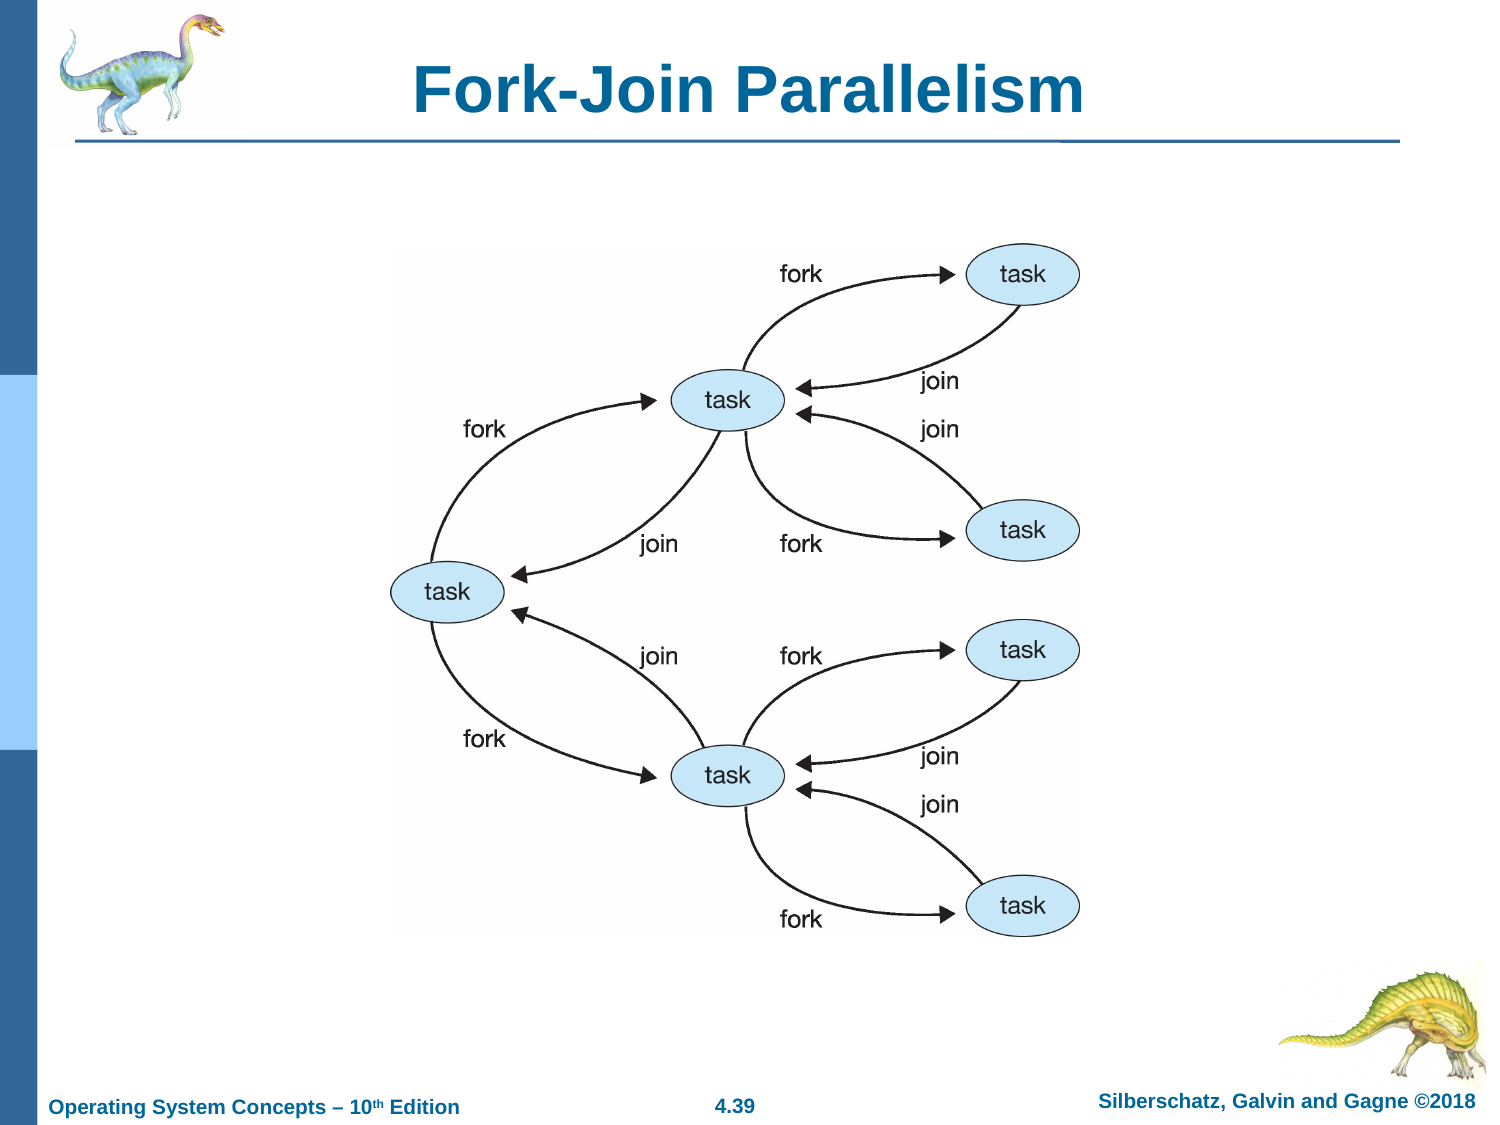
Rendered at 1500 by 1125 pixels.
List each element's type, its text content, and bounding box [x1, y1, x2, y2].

title Fork-Join Parallelism [75, 38, 1425, 133]
picture [389, 242, 1080, 937]
picture [1275, 959, 1486, 1090]
picture [46, 0, 243, 149]
